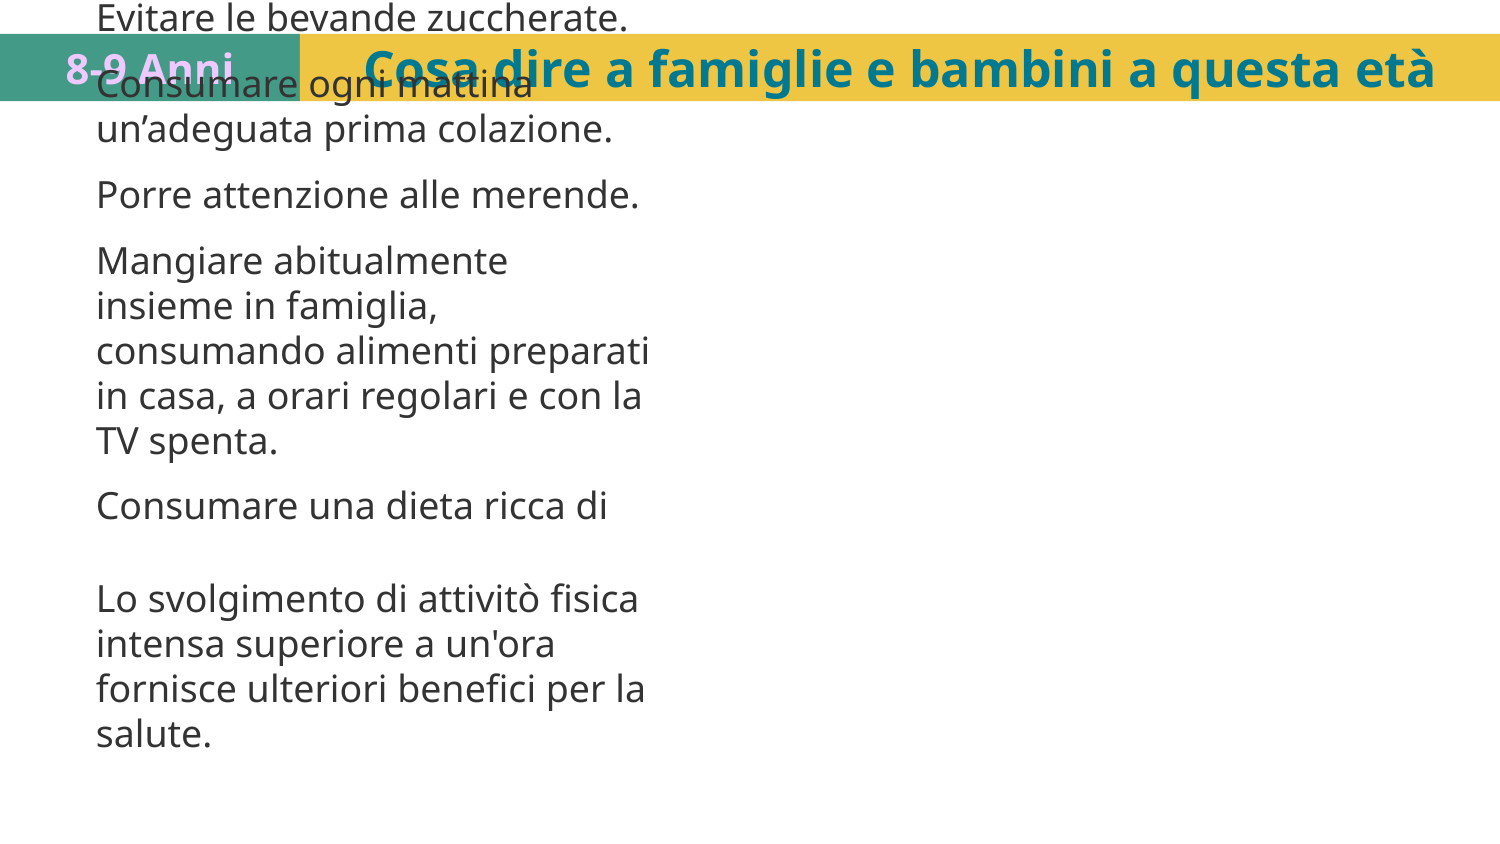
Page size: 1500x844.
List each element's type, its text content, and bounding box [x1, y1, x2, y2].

text_box Cosa dire a famiglie e bambini a questa età [299, 33, 1500, 102]
text_box 8-9 Anni [0, 33, 299, 102]
text_box Lo svolgimento di attivitò fisica intensa superiore a un'ora fornisce ulteriori benefici per la salute. [74, 527, 675, 802]
text_box Evitare le bevande zuccherate. Consumare ogni mattina un’adeguata prima colazione. Porre attenzione alle merende. Mangiare abitualmente insieme in famiglia, consumando alimenti preparati in casa, a orari regolari e con la TV spenta. Consumare una dieta ricca di calcio fibre e micronutrienti: frutta-verdura-legumi. [74, 168, 675, 443]
